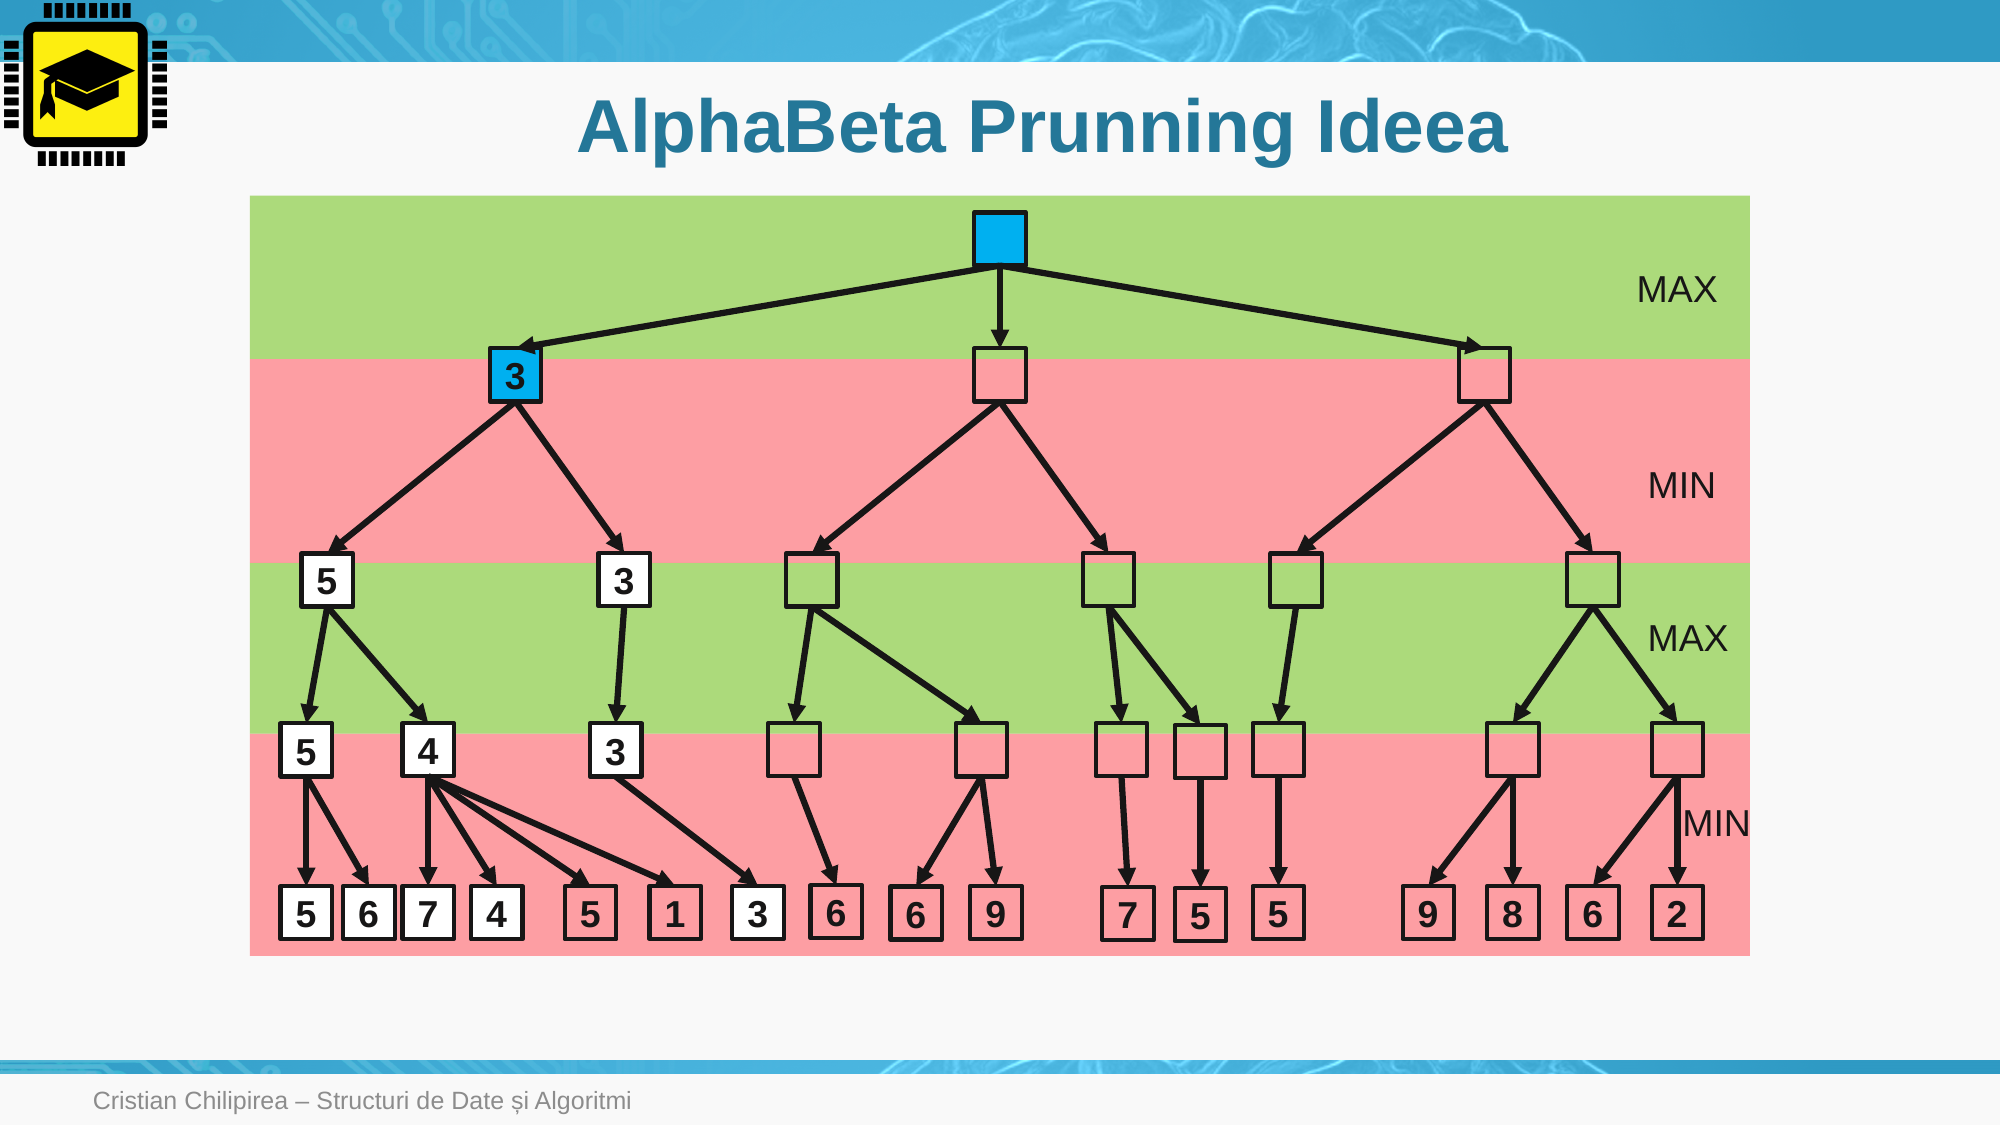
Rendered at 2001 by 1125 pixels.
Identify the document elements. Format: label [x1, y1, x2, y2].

title [170, 76, 1915, 180]
picture [0, 0, 2000, 166]
picture [0, 1060, 2000, 1074]
footer [77, 1073, 1338, 1125]
text_box [249, 195, 1766, 956]
